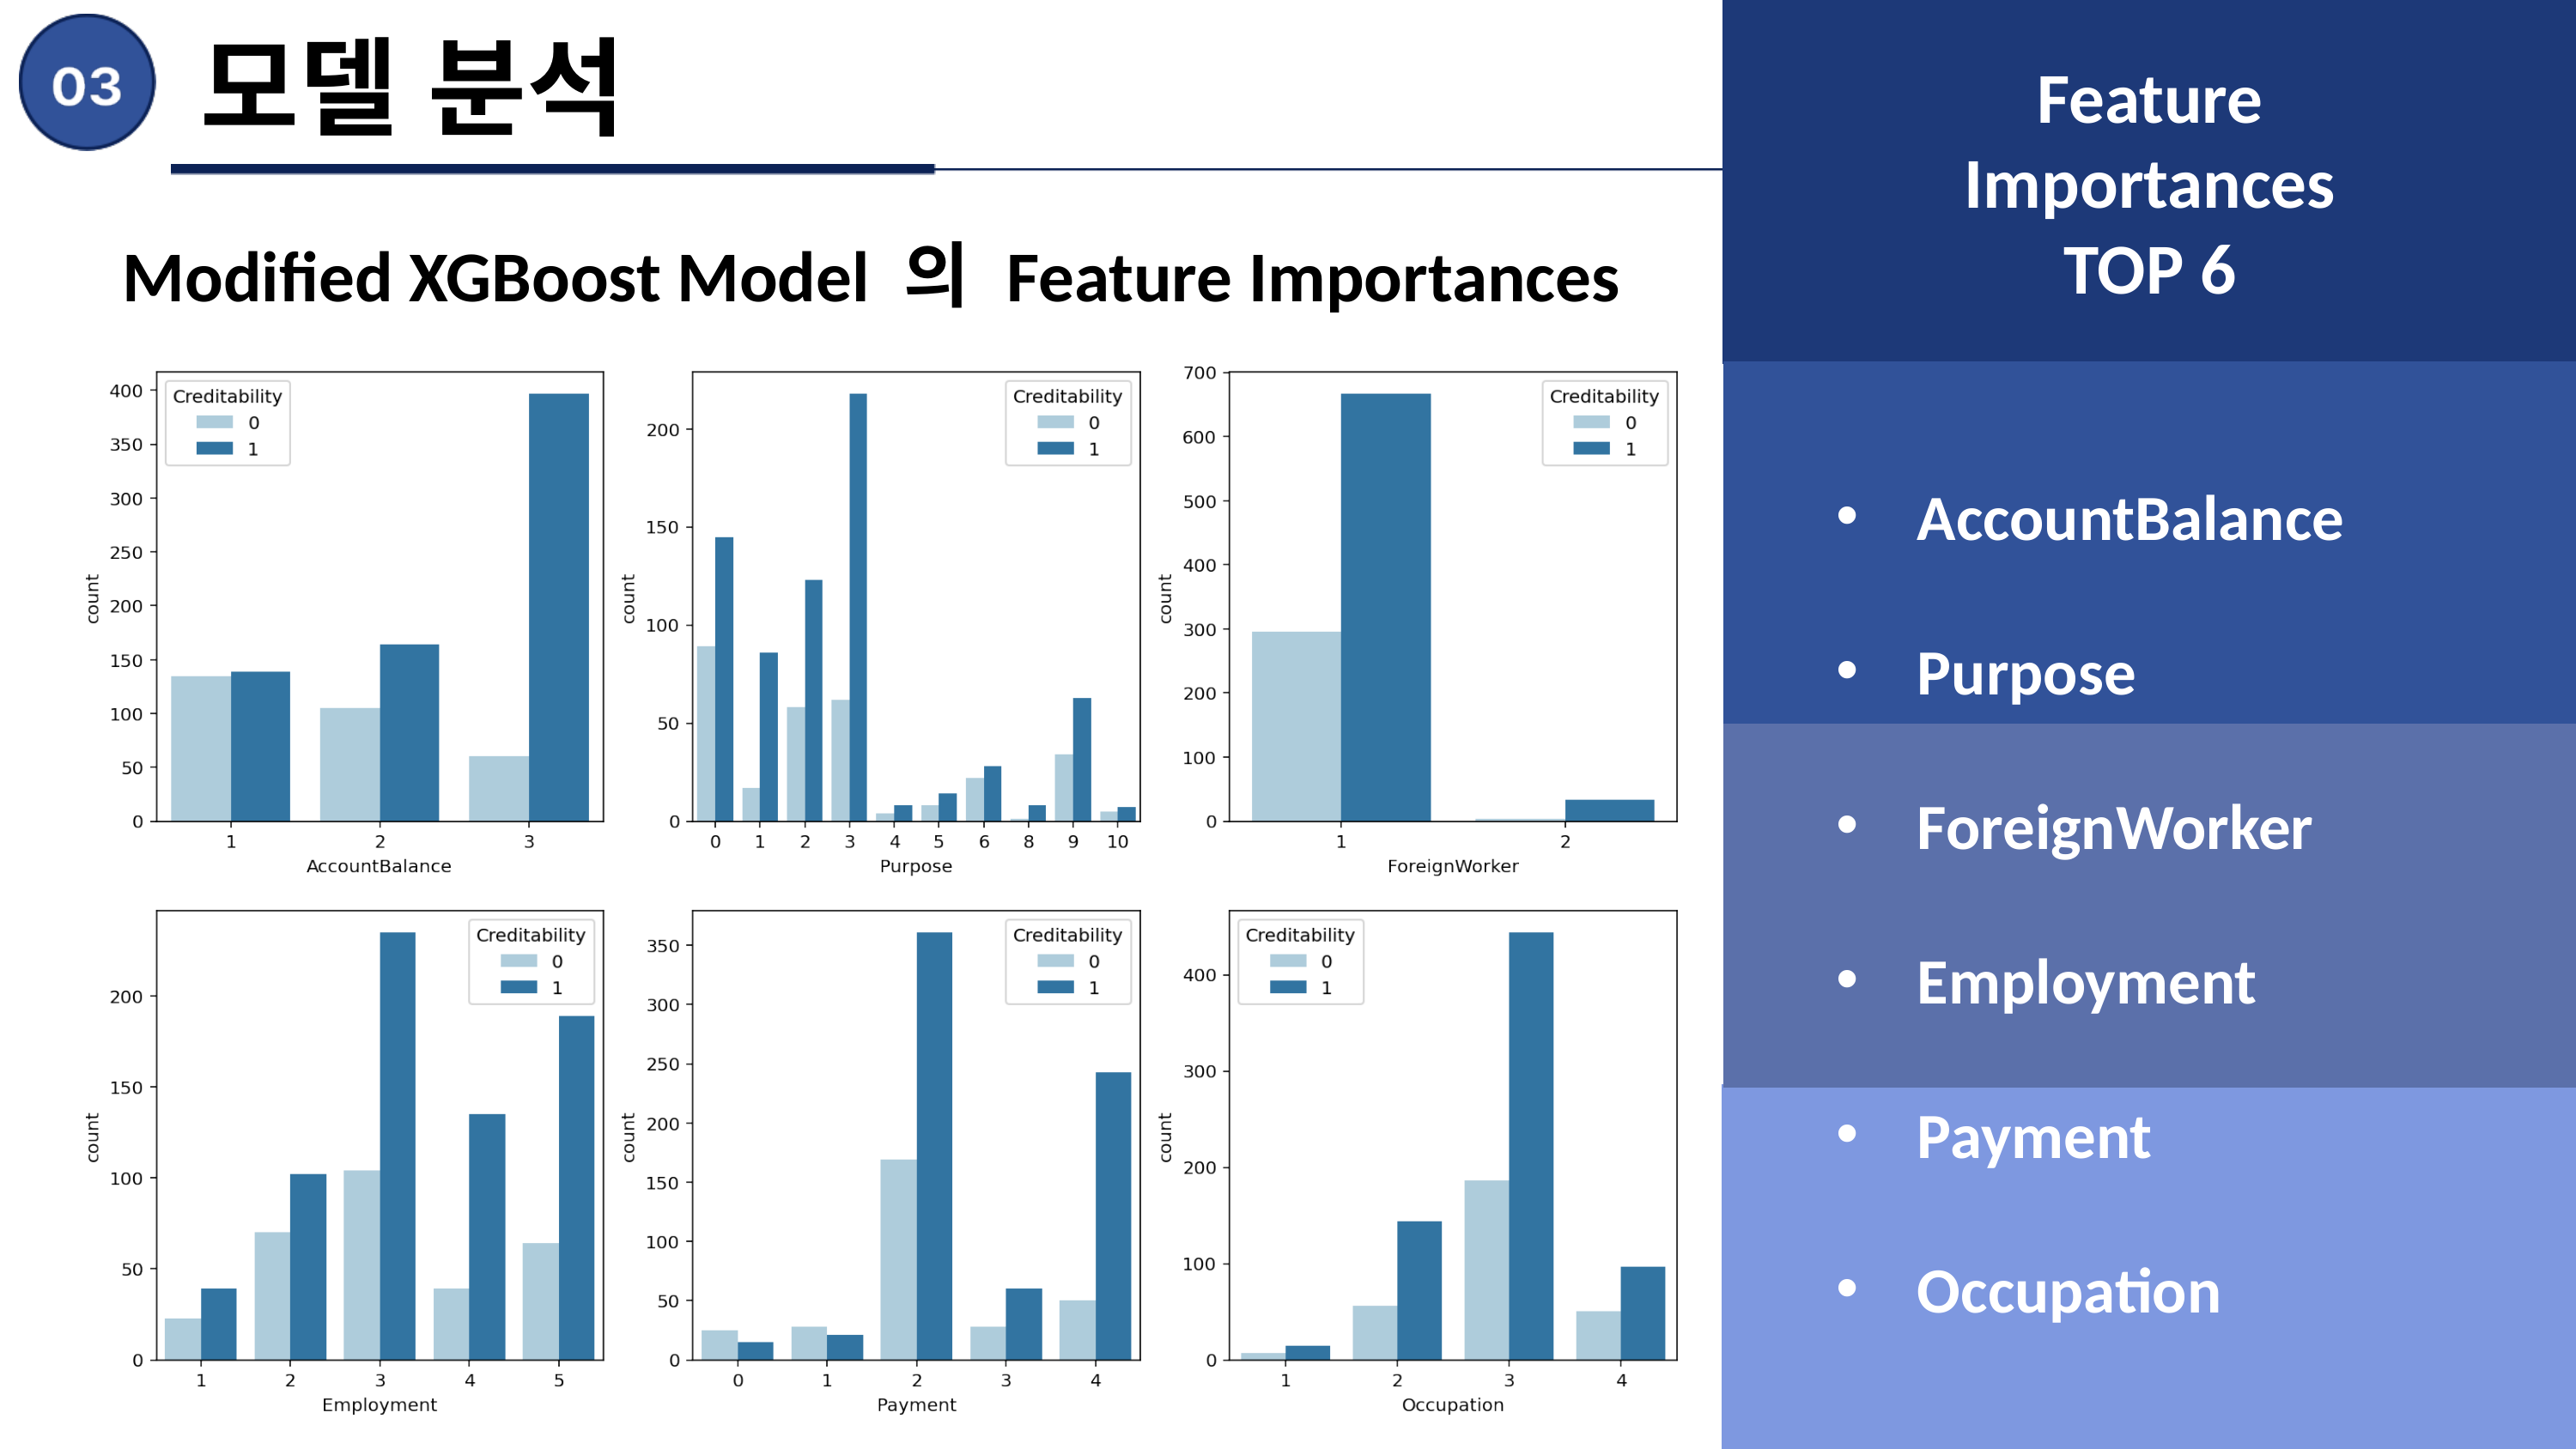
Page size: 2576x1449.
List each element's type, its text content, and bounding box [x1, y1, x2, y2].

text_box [1723, 361, 2576, 723]
text_box Modified XGBoost Model 의 Feature Importances [8, 223, 1718, 323]
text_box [939, 168, 1718, 172]
text_box 모델 분석 [187, 13, 720, 155]
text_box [1723, 724, 2576, 1088]
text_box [9, 14, 156, 151]
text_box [1722, 0, 2576, 361]
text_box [171, 164, 936, 175]
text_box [1722, 1093, 2576, 1449]
picture [71, 353, 1690, 1428]
